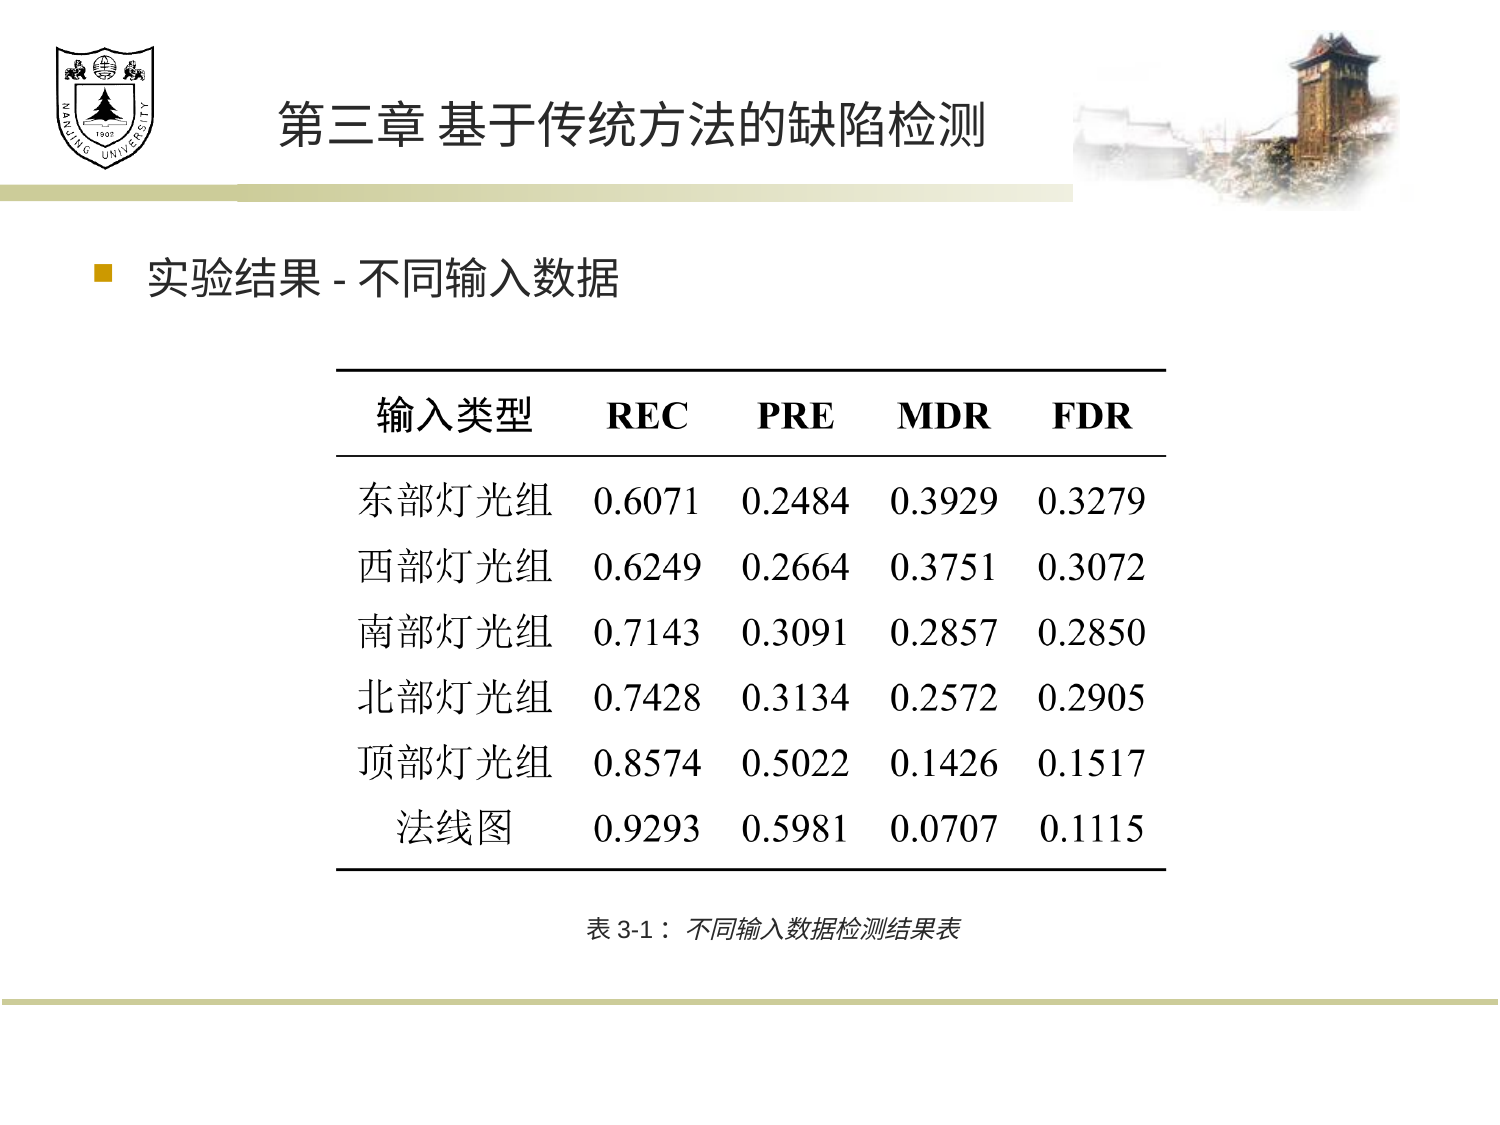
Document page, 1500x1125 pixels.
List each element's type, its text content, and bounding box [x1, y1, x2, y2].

picture [2, 999, 1498, 1005]
picture [316, 363, 1184, 878]
picture [1073, 30, 1400, 211]
picture [50, 42, 160, 173]
list 实验结果-不同输入数据 [76, 243, 1500, 335]
text_box 表3-1：不同输入数据检测结果表 [542, 906, 1004, 952]
title 第三章 基于传统方法的缺陷检测 [171, 66, 1093, 161]
